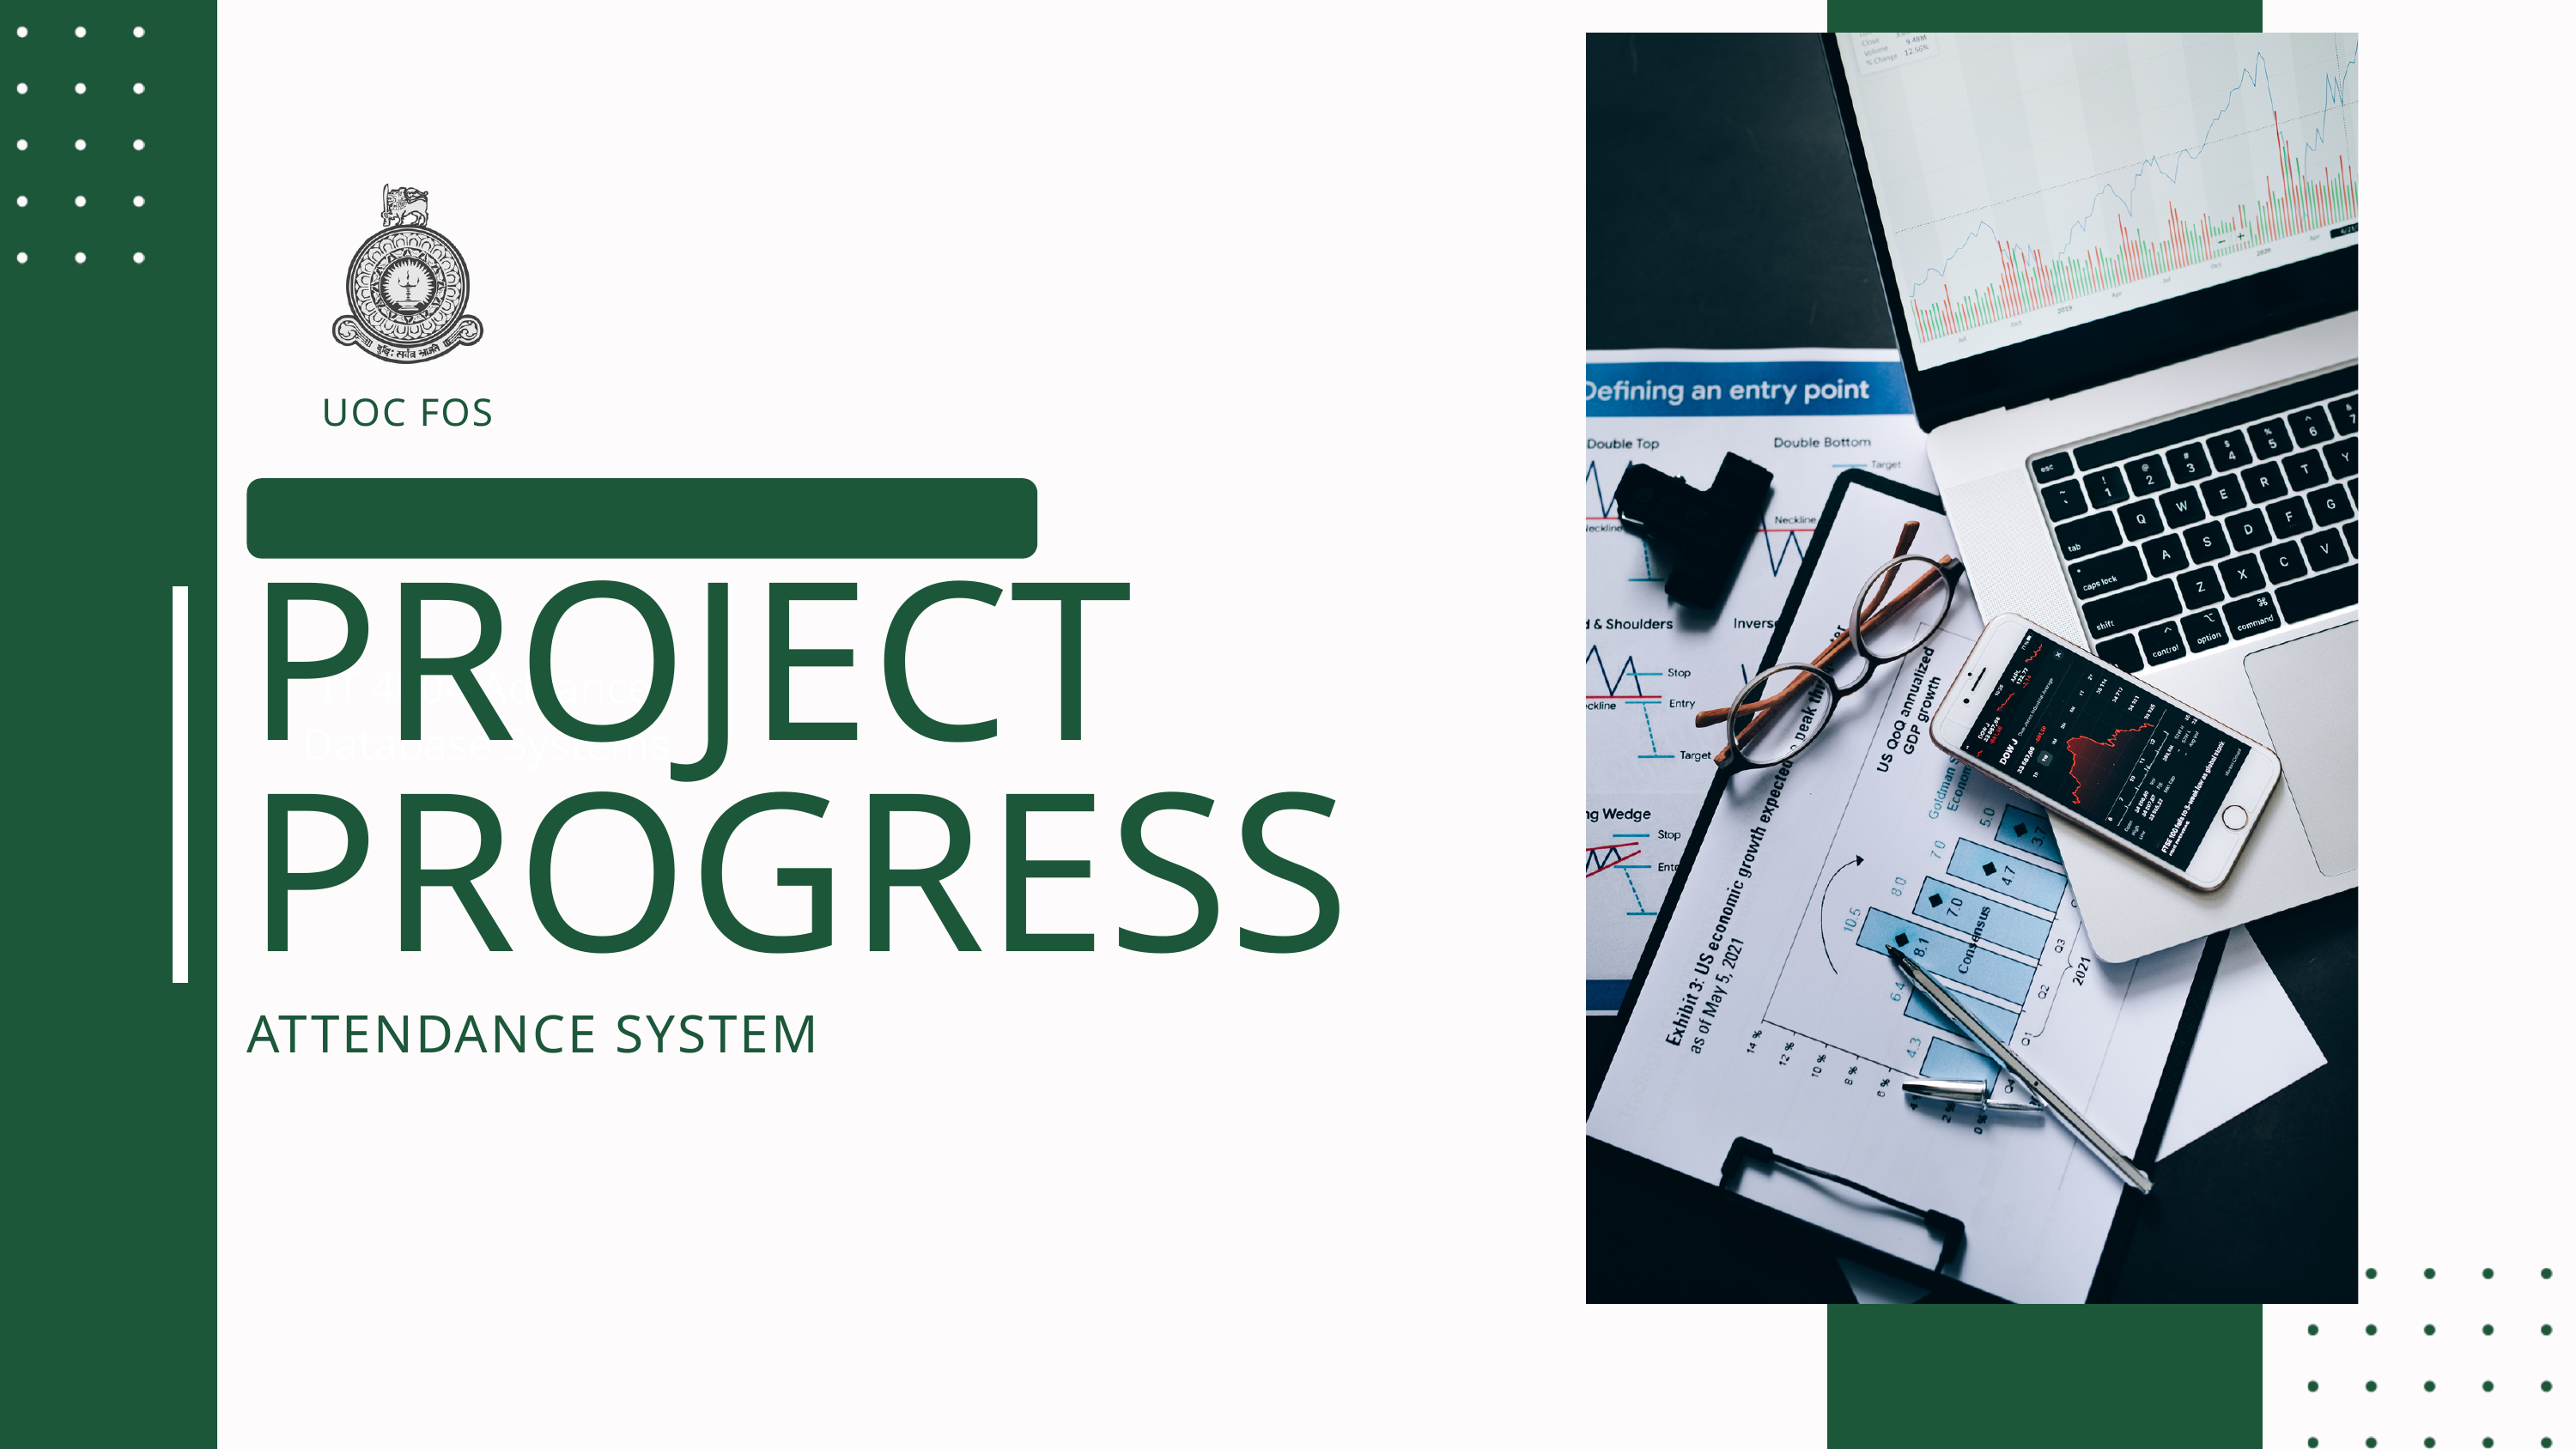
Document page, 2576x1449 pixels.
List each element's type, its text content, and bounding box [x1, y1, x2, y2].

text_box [0, 0, 218, 1449]
text_box UOC FOS [246, 380, 568, 433]
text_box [1827, 0, 2263, 1449]
text_box ATTENDANCE SYSTEM [246, 996, 1452, 1064]
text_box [173, 585, 189, 984]
text_box PROJECT PROGRESS [246, 573, 1762, 996]
text_box [2307, 1268, 2576, 1449]
text_box [2269, 33, 2359, 1304]
text_box [1585, 33, 1824, 1304]
text_box [322, 174, 492, 373]
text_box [246, 477, 1038, 559]
